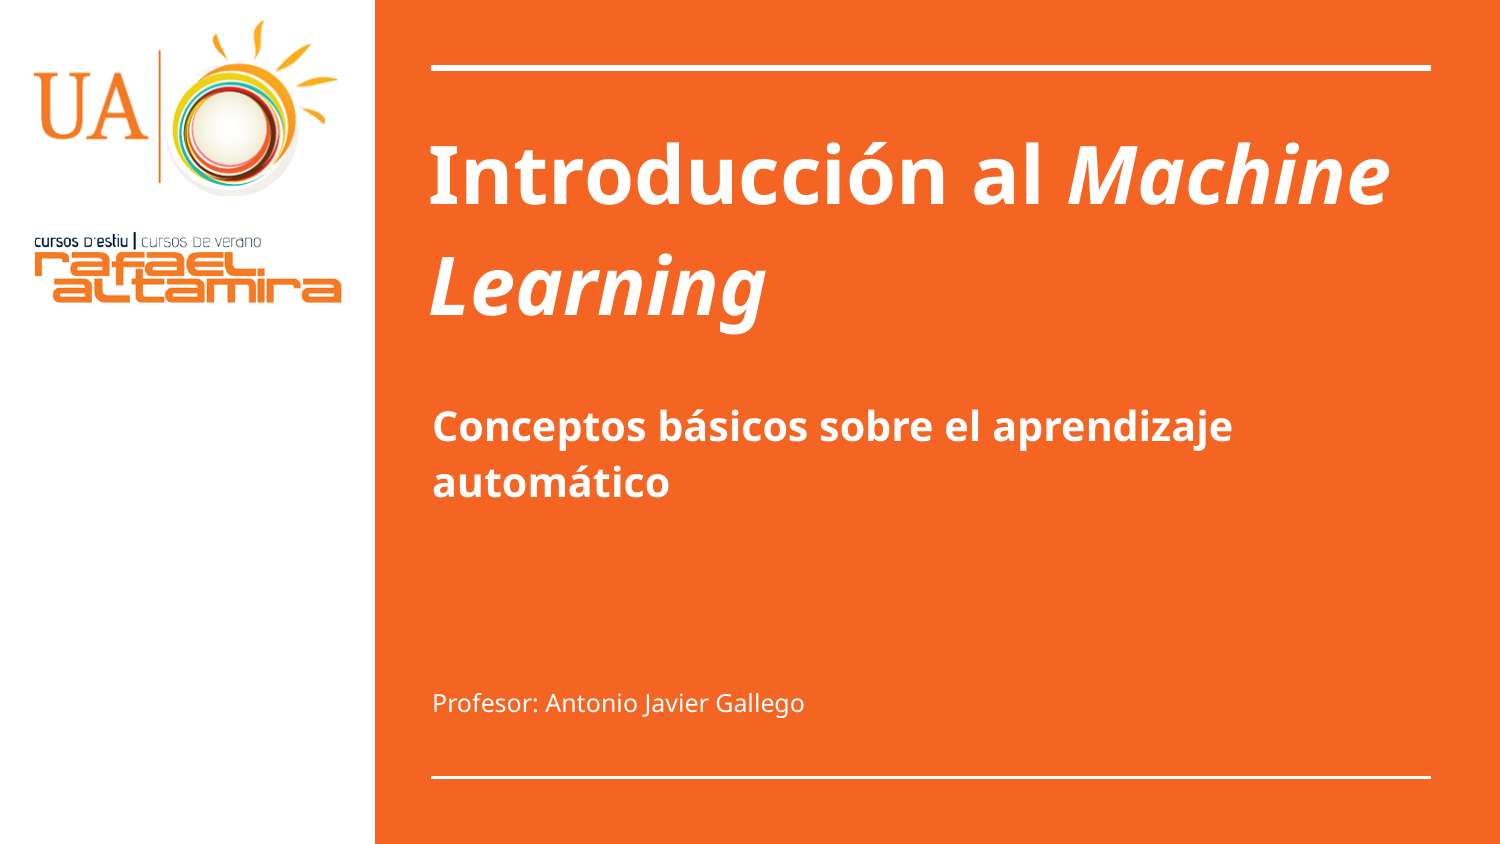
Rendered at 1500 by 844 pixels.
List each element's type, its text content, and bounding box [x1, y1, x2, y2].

title Introducción al Machine Learning [414, 103, 1428, 357]
picture [33, 16, 341, 201]
picture [30, 229, 344, 309]
subtitle Conceptos básicos sobre el aprendizaje automático Profesor: Antonio Javier Gallego [417, 382, 1431, 735]
